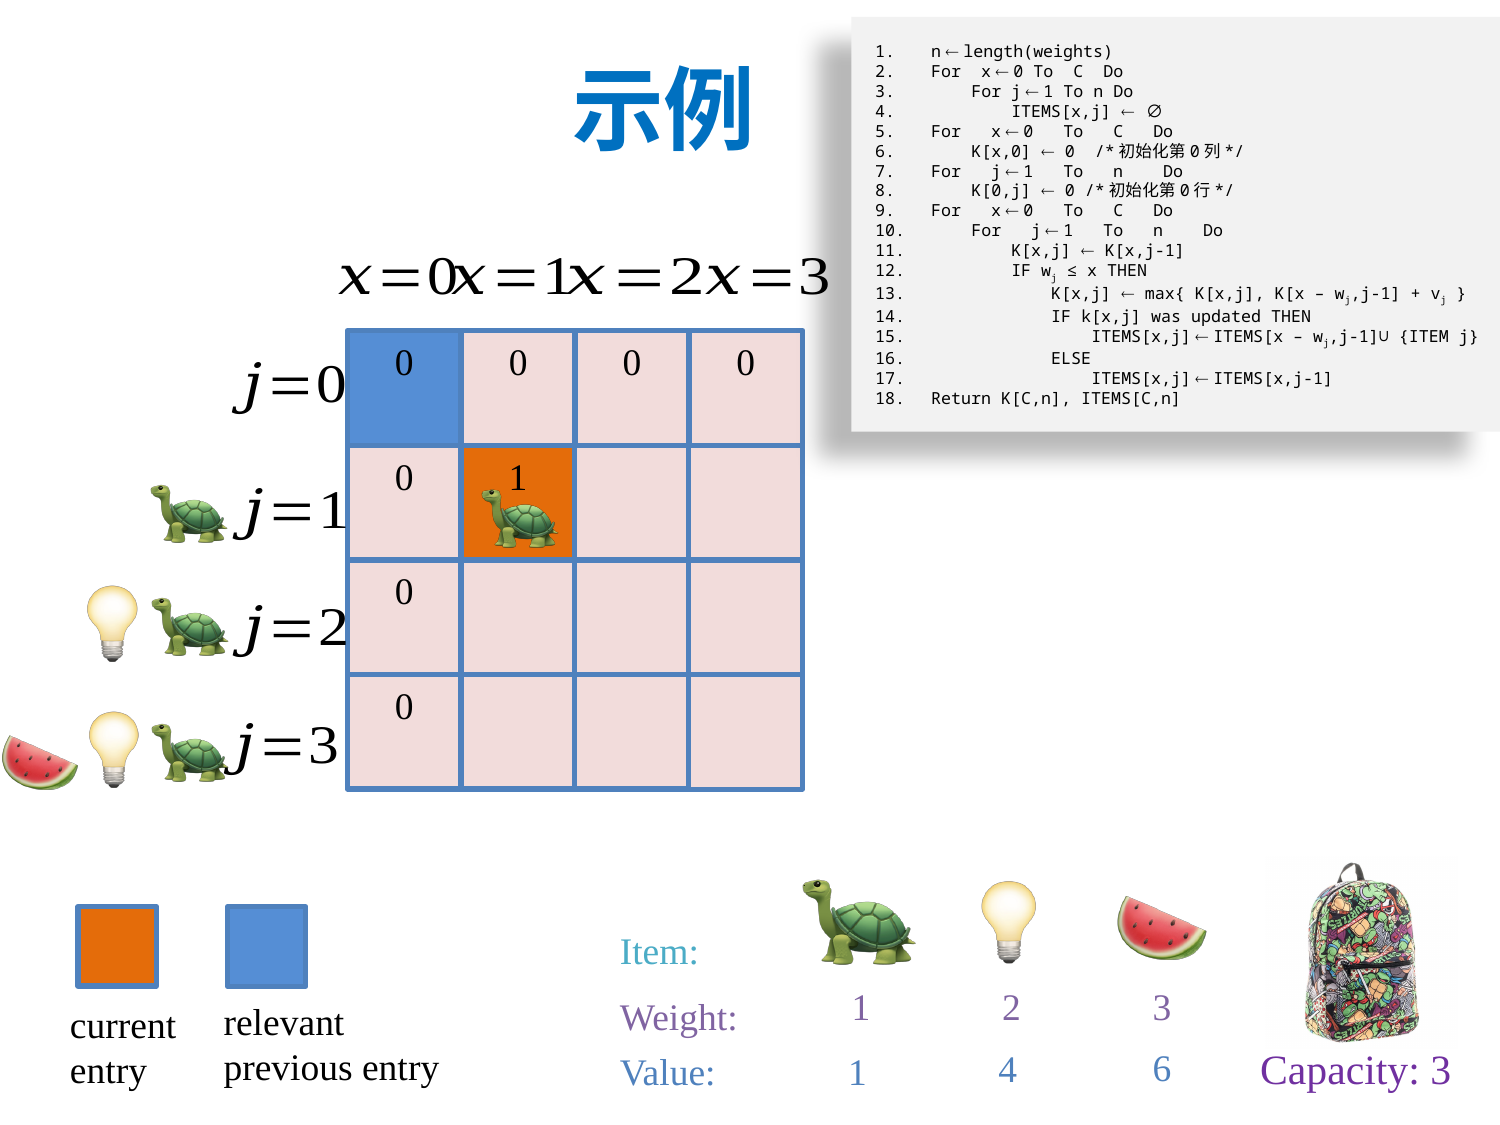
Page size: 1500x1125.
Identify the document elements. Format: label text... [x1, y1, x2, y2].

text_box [604, 858, 1208, 1102]
text_box 0 [573, 328, 691, 443]
text_box 1 [459, 443, 573, 558]
text_box [573, 672, 686, 791]
picture [1265, 856, 1458, 1049]
text_box [226, 905, 308, 988]
text_box [76, 905, 159, 988]
text_box relevant previous entry [208, 990, 475, 1095]
picture [68, 584, 229, 664]
text_box [459, 672, 573, 791]
picture [479, 475, 559, 548]
text_box current entry [55, 993, 234, 1099]
text_box 0 [687, 329, 804, 443]
text_box [573, 558, 686, 672]
text_box 0 [345, 329, 459, 443]
text_box 0 [345, 672, 459, 791]
text_box n  length(weights) For x  0 To C Do For j  1 To n Do ITEMS[x,j]  ∅ For x  0 To C Do K[x,0]  0 /*初始化第0列*/ For j  1 To n Do K[0,j]  0 /*初始化第0行*/ For x  0 To C Do For j  1 To n Do K[x,j]  K[x,j-1] IF wj ≤ x THEN K[x,j]  max{ K[x,j], K[x – wj,j-1] + vj } IF k[x,j] was updated THEN ITEMS[x,j]  ITEMS[x – wj,j-1]∪ {ITEM j} ELSE ITEMS[x,j]  ITEMS[x,j-1] Return K[C,n], ITEMS[C,n] [851, 16, 1500, 432]
picture [1, 709, 229, 795]
text_box [686, 558, 804, 672]
text_box 0 [345, 558, 459, 672]
picture [148, 470, 228, 543]
text_box [686, 672, 804, 791]
text_box [686, 443, 804, 558]
text_box [459, 558, 573, 672]
text_box 0 [459, 328, 573, 443]
text_box 0 [345, 443, 459, 558]
title 示例 [0, 44, 807, 232]
text_box Capacity: 3 [1245, 1035, 1500, 1101]
text_box [573, 443, 686, 558]
